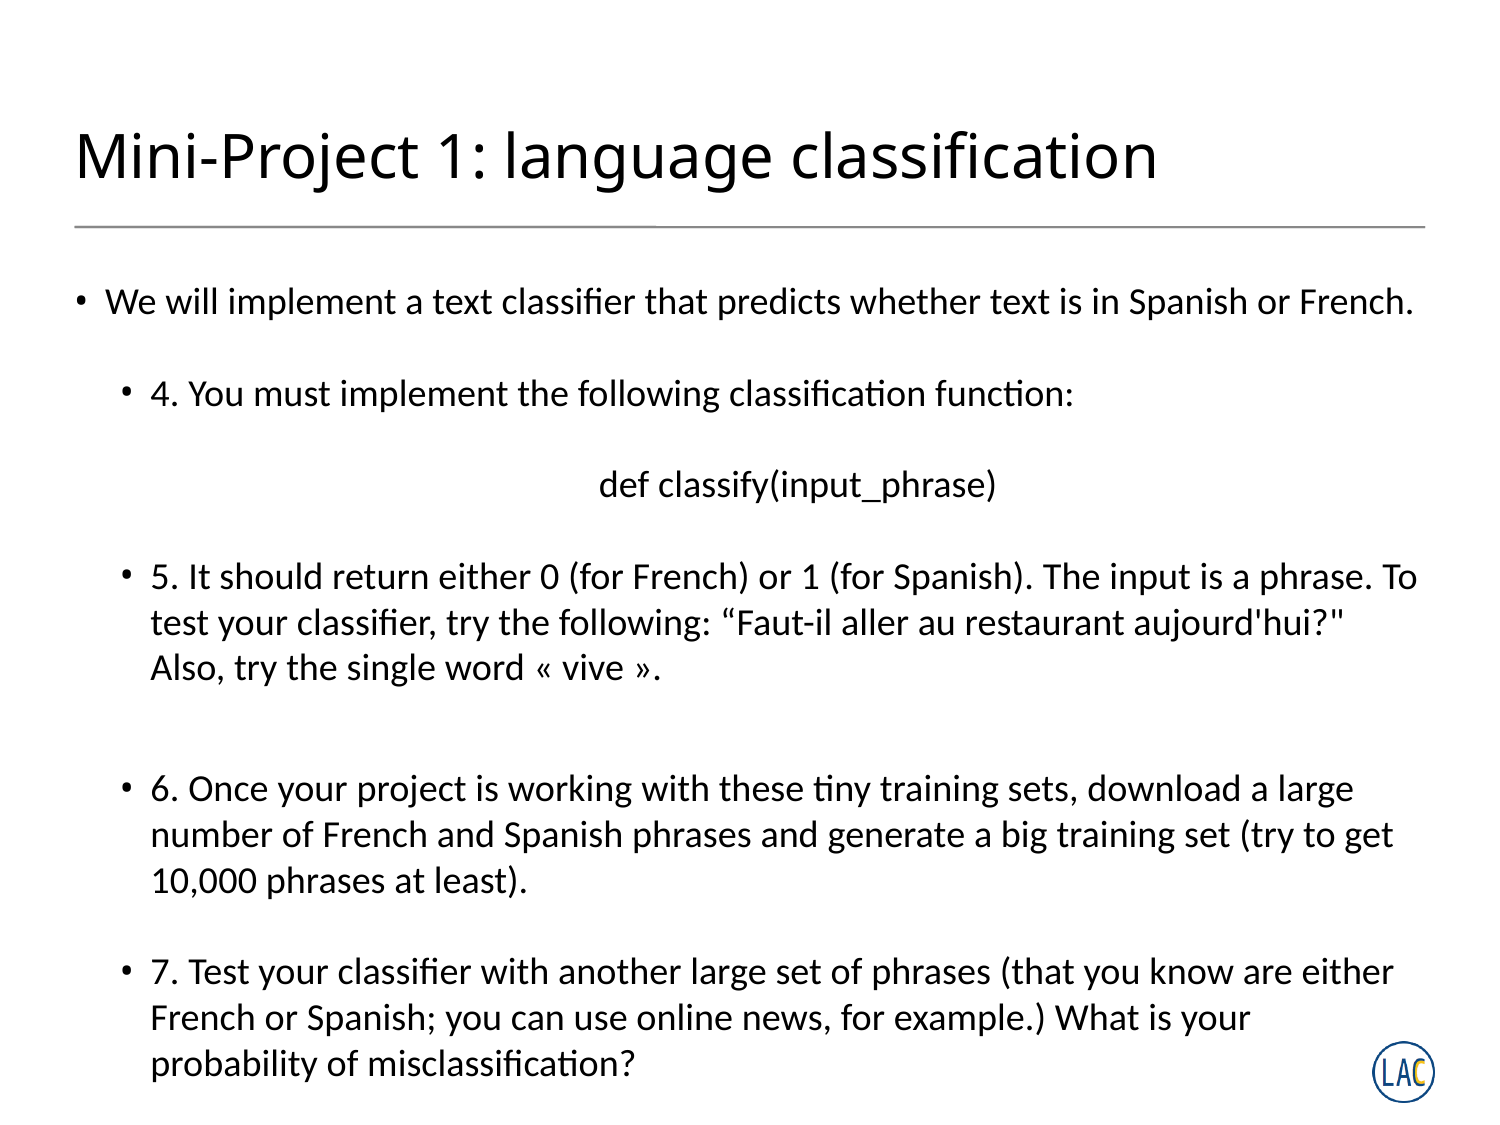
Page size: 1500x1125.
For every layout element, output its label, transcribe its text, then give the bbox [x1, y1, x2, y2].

title Mini-Project 1: language classification [65, 38, 1435, 200]
list We will implement a text classifier that predicts whether text is in Spanish or French. 4. You must implement the following classification function: def classify(input_phrase) 5. It should return either 0 (for French) or 1 (for Spanish). The input is a phrase. To test your classifier, try the following: “Faut-il aller au restaurant aujourd'hui?" Also, try the single word « vive ». 6. Once your project is working with these tiny training sets, download a large number of French and Spanish phrases and generate a big training set (try to get 10,000 phrases at least). 7. Test your classifier with another large set of phrases (that you know are either French or Spanish; you can use online news, for example.) What is your probability of misclassification? [65, 268, 1435, 1026]
picture [1372, 1041, 1435, 1103]
